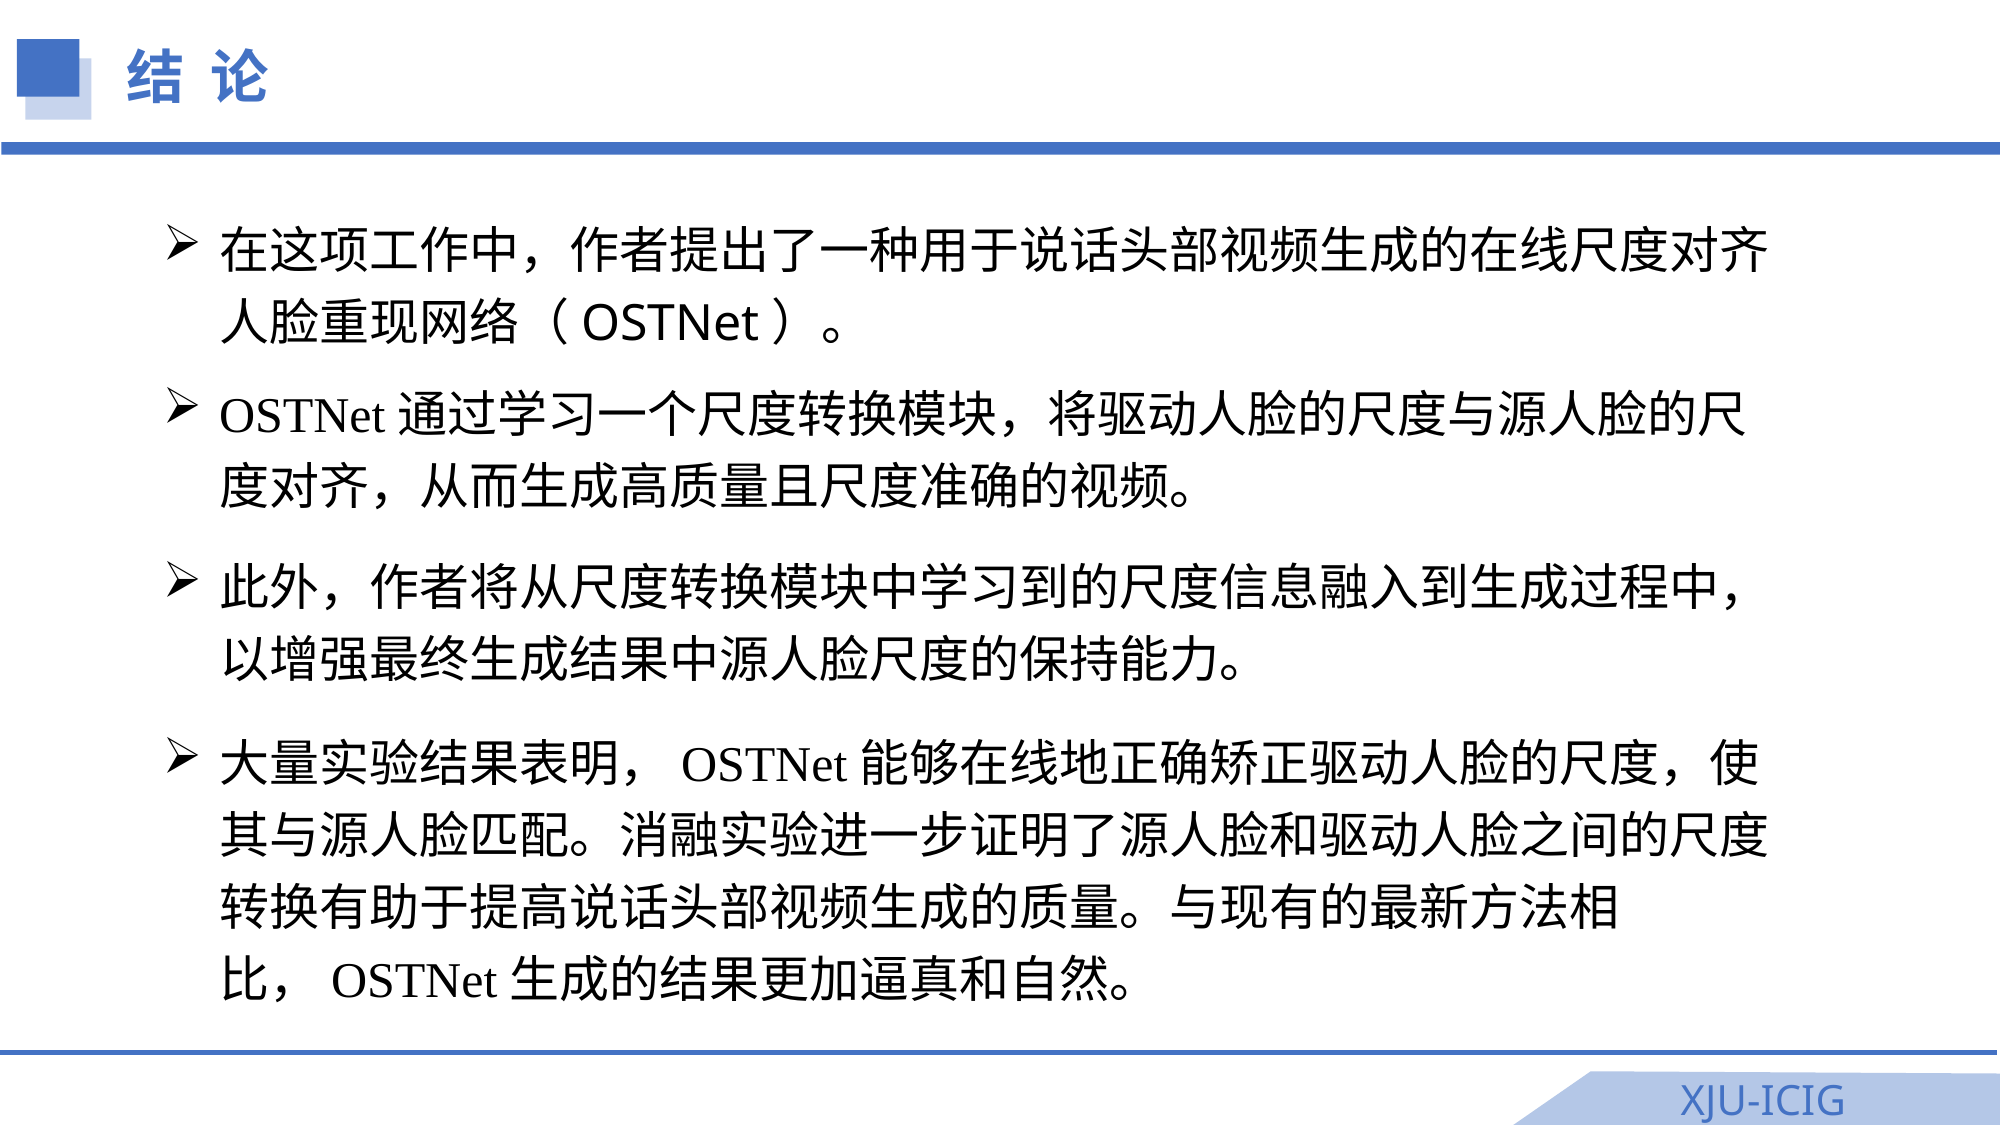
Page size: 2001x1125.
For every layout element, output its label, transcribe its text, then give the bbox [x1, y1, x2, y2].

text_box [16, 38, 92, 120]
text_box 此外，作者将从尺度转换模块中学习到的尺度信息融入到生成过程中，以增强最终生成结果中源人脸尺度的保持能力。 [148, 536, 1787, 696]
text_box [0, 141, 2000, 156]
text_box 大量实验结果表明，OSTNet能够在线地正确矫正驱动人脸的尺度，使其与源人脸匹配。消融实验进一步证明了源人脸和驱动人脸之间的尺度转换有助于提高说话头部视频生成的质量。与现有的最新方法相比，OSTNet生成的结果更加逼真和自然。 [148, 712, 1787, 1015]
text_box 结 论 [111, 32, 312, 118]
text_box OSTNet通过学习一个尺度转换模块，将驱动人脸的尺度与源人脸的尺度对齐，从而生成高质量且尺度准确的视频。 [148, 362, 1787, 522]
text_box 在这项工作中，作者提出了一种用于说话头部视频生成的在线尺度对齐人脸重现网络（OSTNet）。 [148, 198, 1787, 358]
text_box XJU-ICIG [1511, 1070, 2000, 1125]
